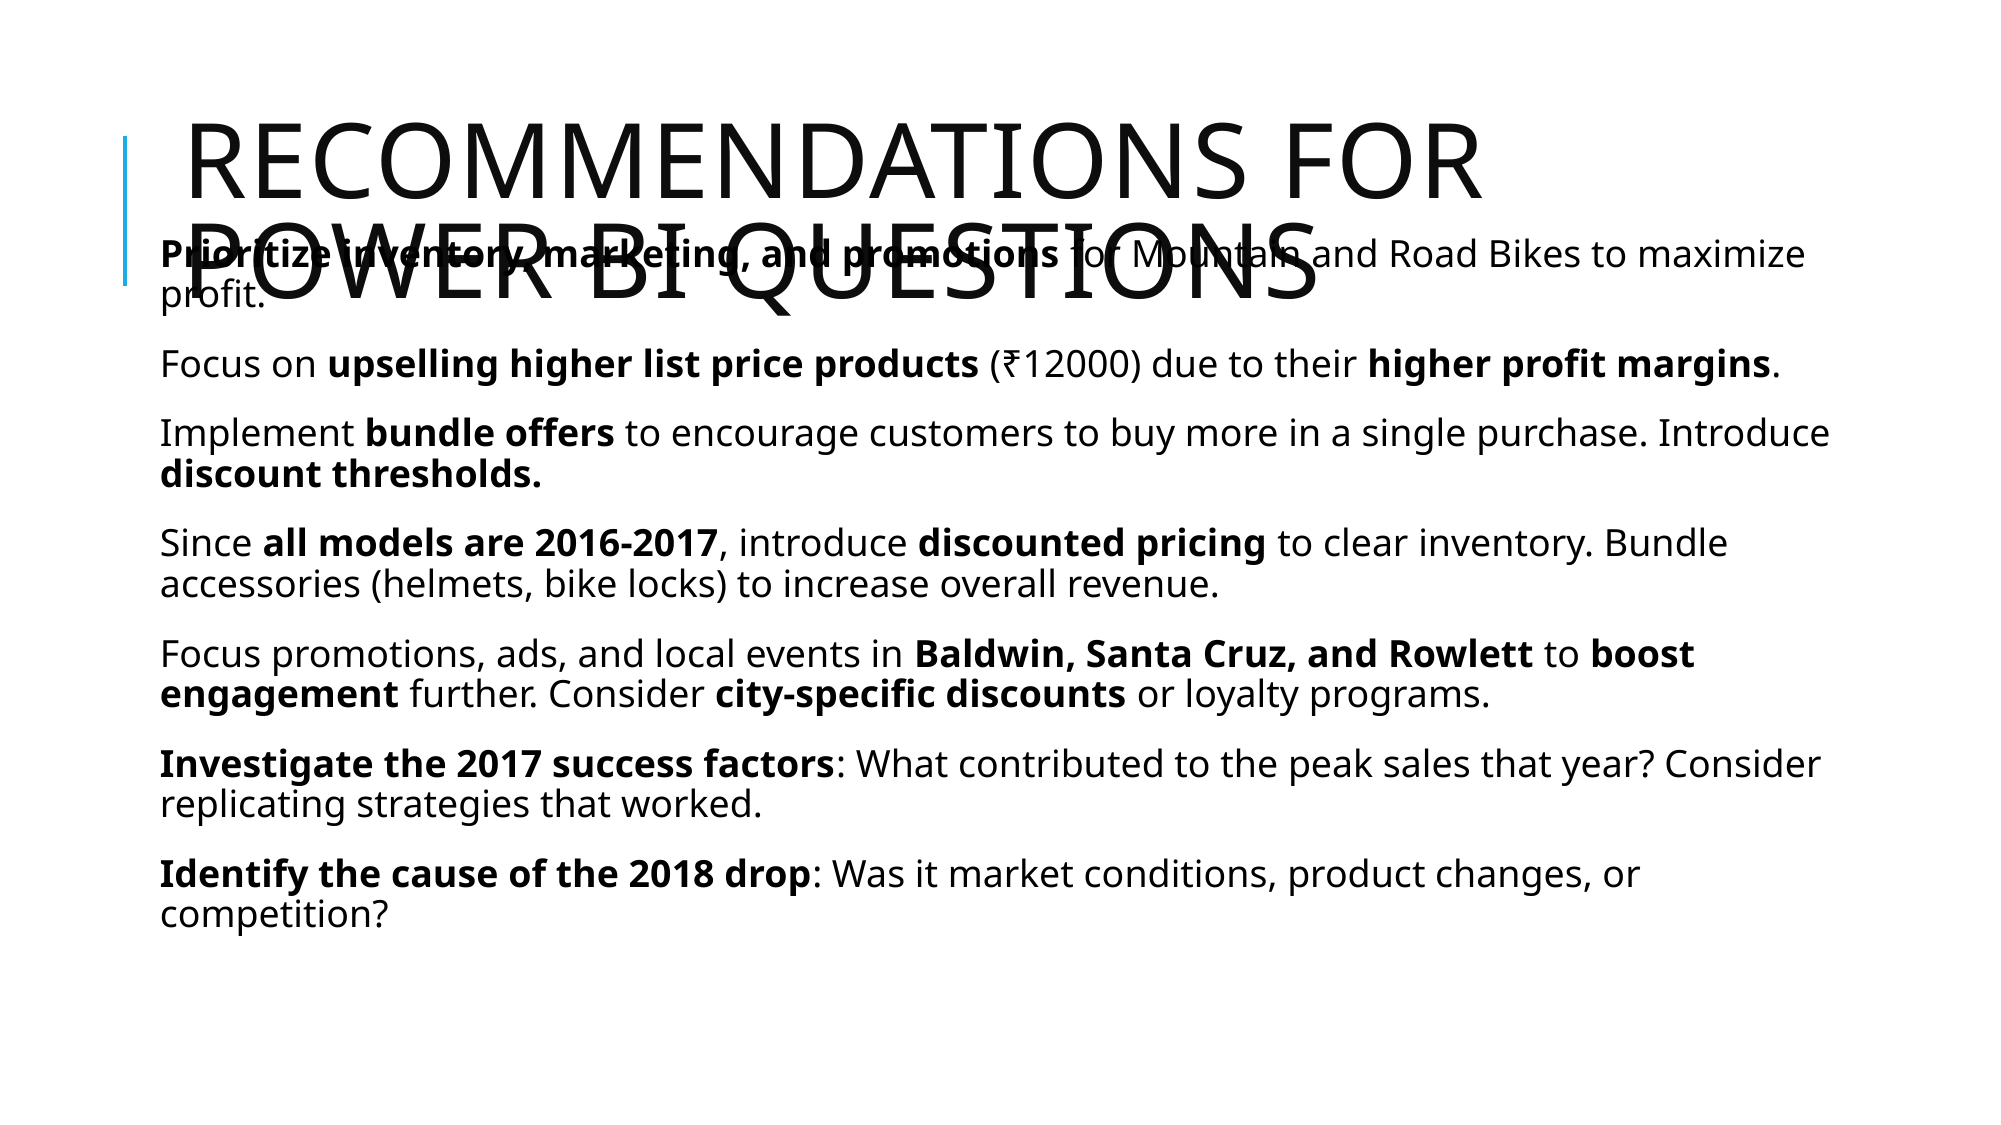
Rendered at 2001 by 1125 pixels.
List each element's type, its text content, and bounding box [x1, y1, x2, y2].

title Recommendations for Power BI Questions [168, 96, 1763, 227]
list Prioritize inventory, marketing, and promotions for Mountain and Road Bikes to maximize profit. Focus on upselling higher list price products (₹12000) due to their higher profit margins. Implement bundle offers to encourage customers to buy more in a single purchase. Introduce discount thresholds. Since all models are 2016-2017, introduce discounted pricing to clear inventory. Bundle accessories (helmets, bike locks) to increase overall revenue. Focus promotions, ads, and local events in Baldwin, Santa Cruz, and Rowlett to boost engagement further. Consider city-specific discounts or loyalty programs. Investigate the 2017 success factors: What contributed to the peak sales that year? Consider replicating strategies that worked. Identify the cause of the 2018 drop: Was it market conditions, product changes, or competition? [137, 227, 1863, 1014]
